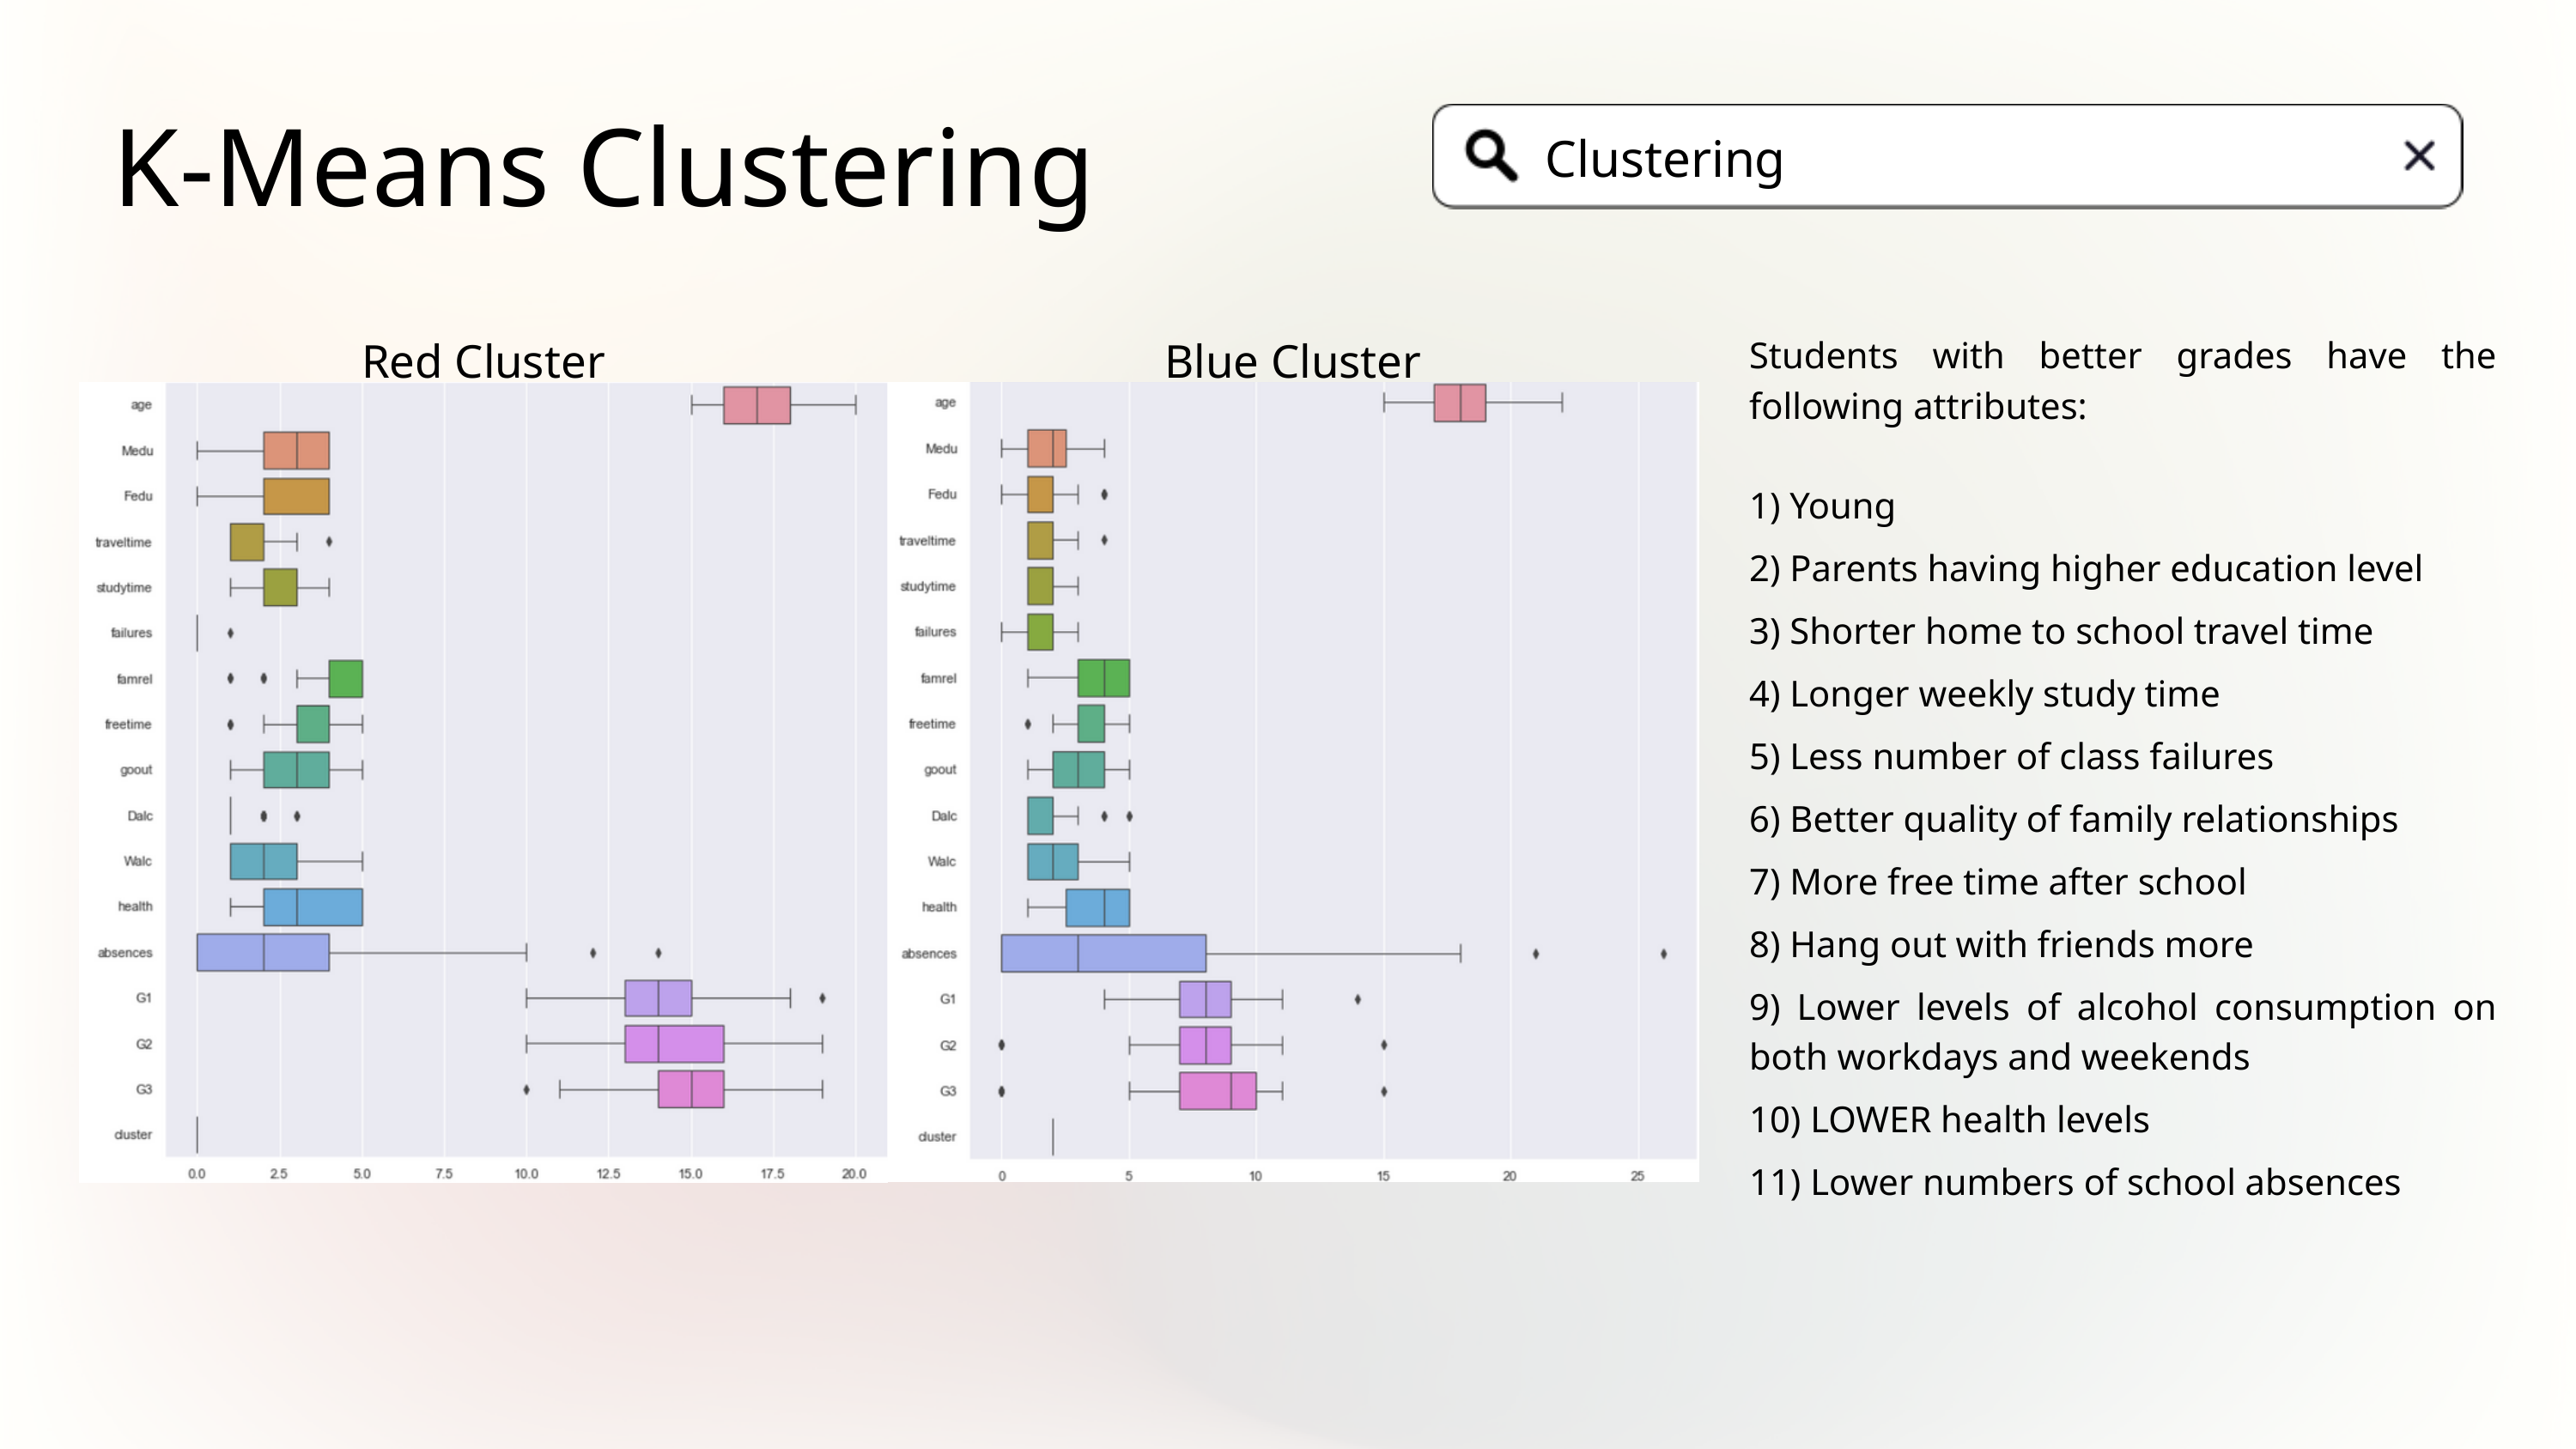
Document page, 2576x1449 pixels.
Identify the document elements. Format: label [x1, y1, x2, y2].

picture [0, 0, 2576, 1449]
text_box [887, 328, 1700, 1182]
text_box [78, 328, 886, 1183]
